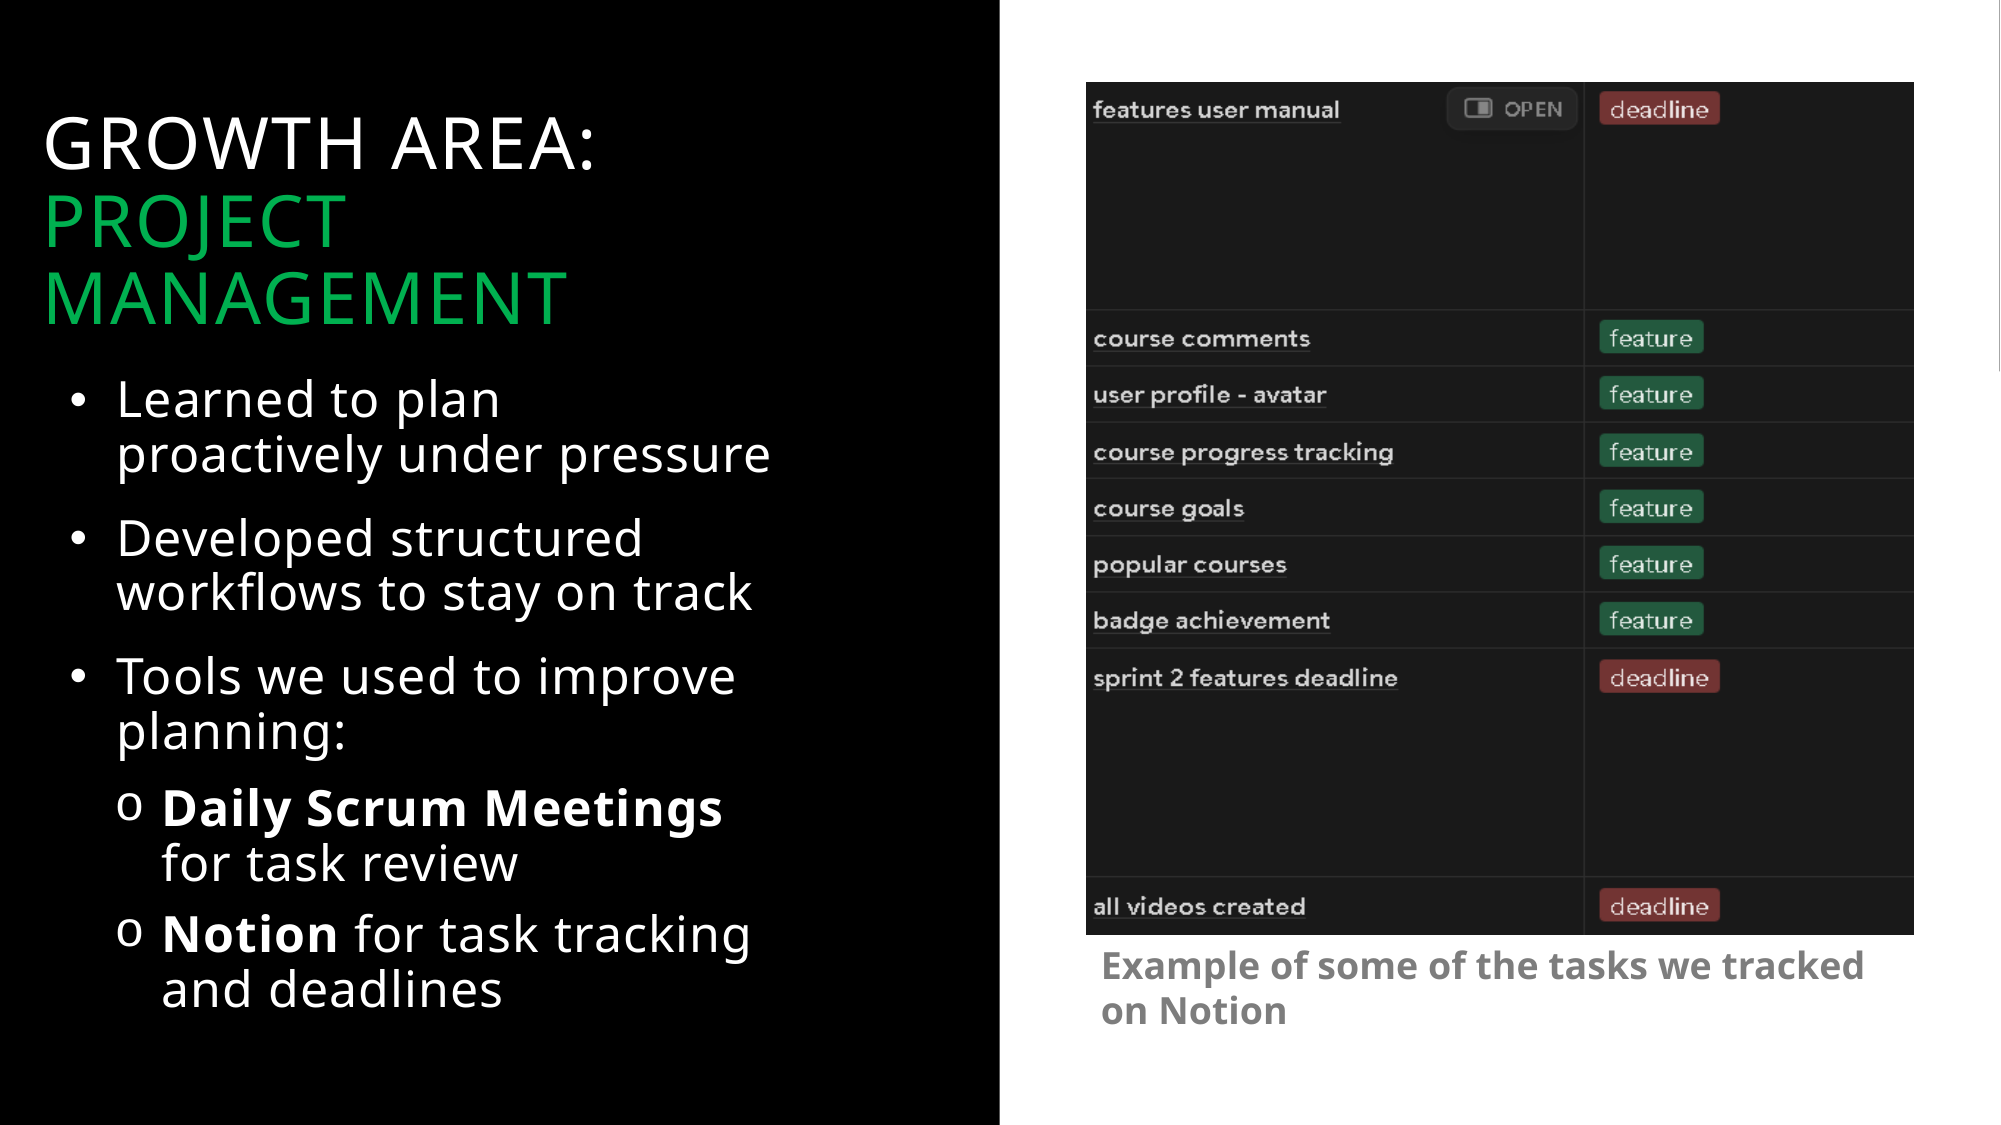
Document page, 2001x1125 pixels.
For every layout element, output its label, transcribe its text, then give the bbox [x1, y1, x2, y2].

text_box Example of some of the tasks we tracked on Notion [1085, 934, 1913, 1040]
list Learned to plan proactively under pressure Developed structured workflows to stay on track Tools we used to improve planning: Daily Scrum Meetings for task review Notion for task tracking and deadlines [54, 366, 793, 1029]
text_box [1001, 0, 2000, 1125]
picture [1086, 82, 1914, 935]
text_box [0, 0, 1001, 1125]
title Growth Area: Project Management [27, 99, 793, 349]
